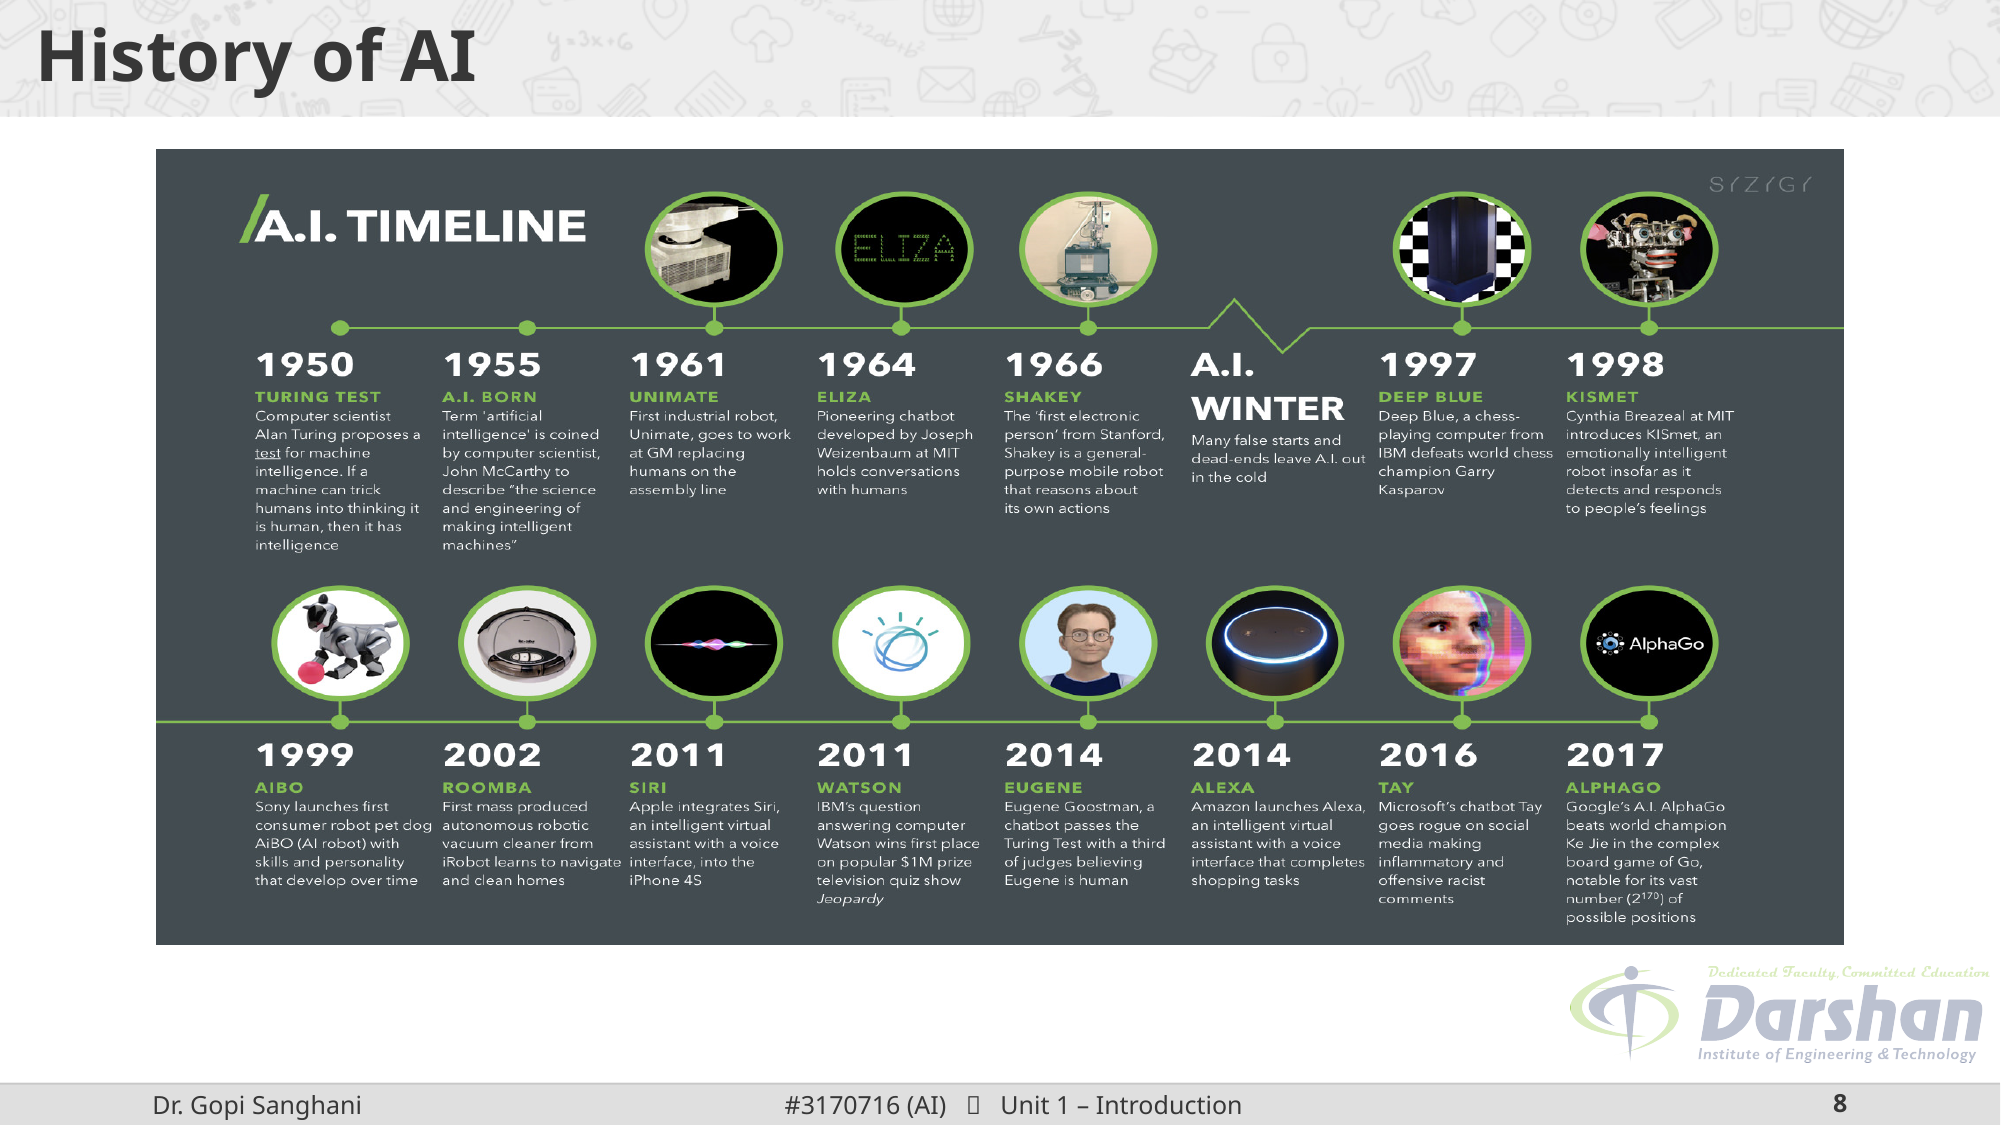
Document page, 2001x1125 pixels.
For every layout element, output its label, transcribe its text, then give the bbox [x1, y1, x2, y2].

title History of AI [0, 0, 2000, 117]
picture [156, 149, 1844, 945]
